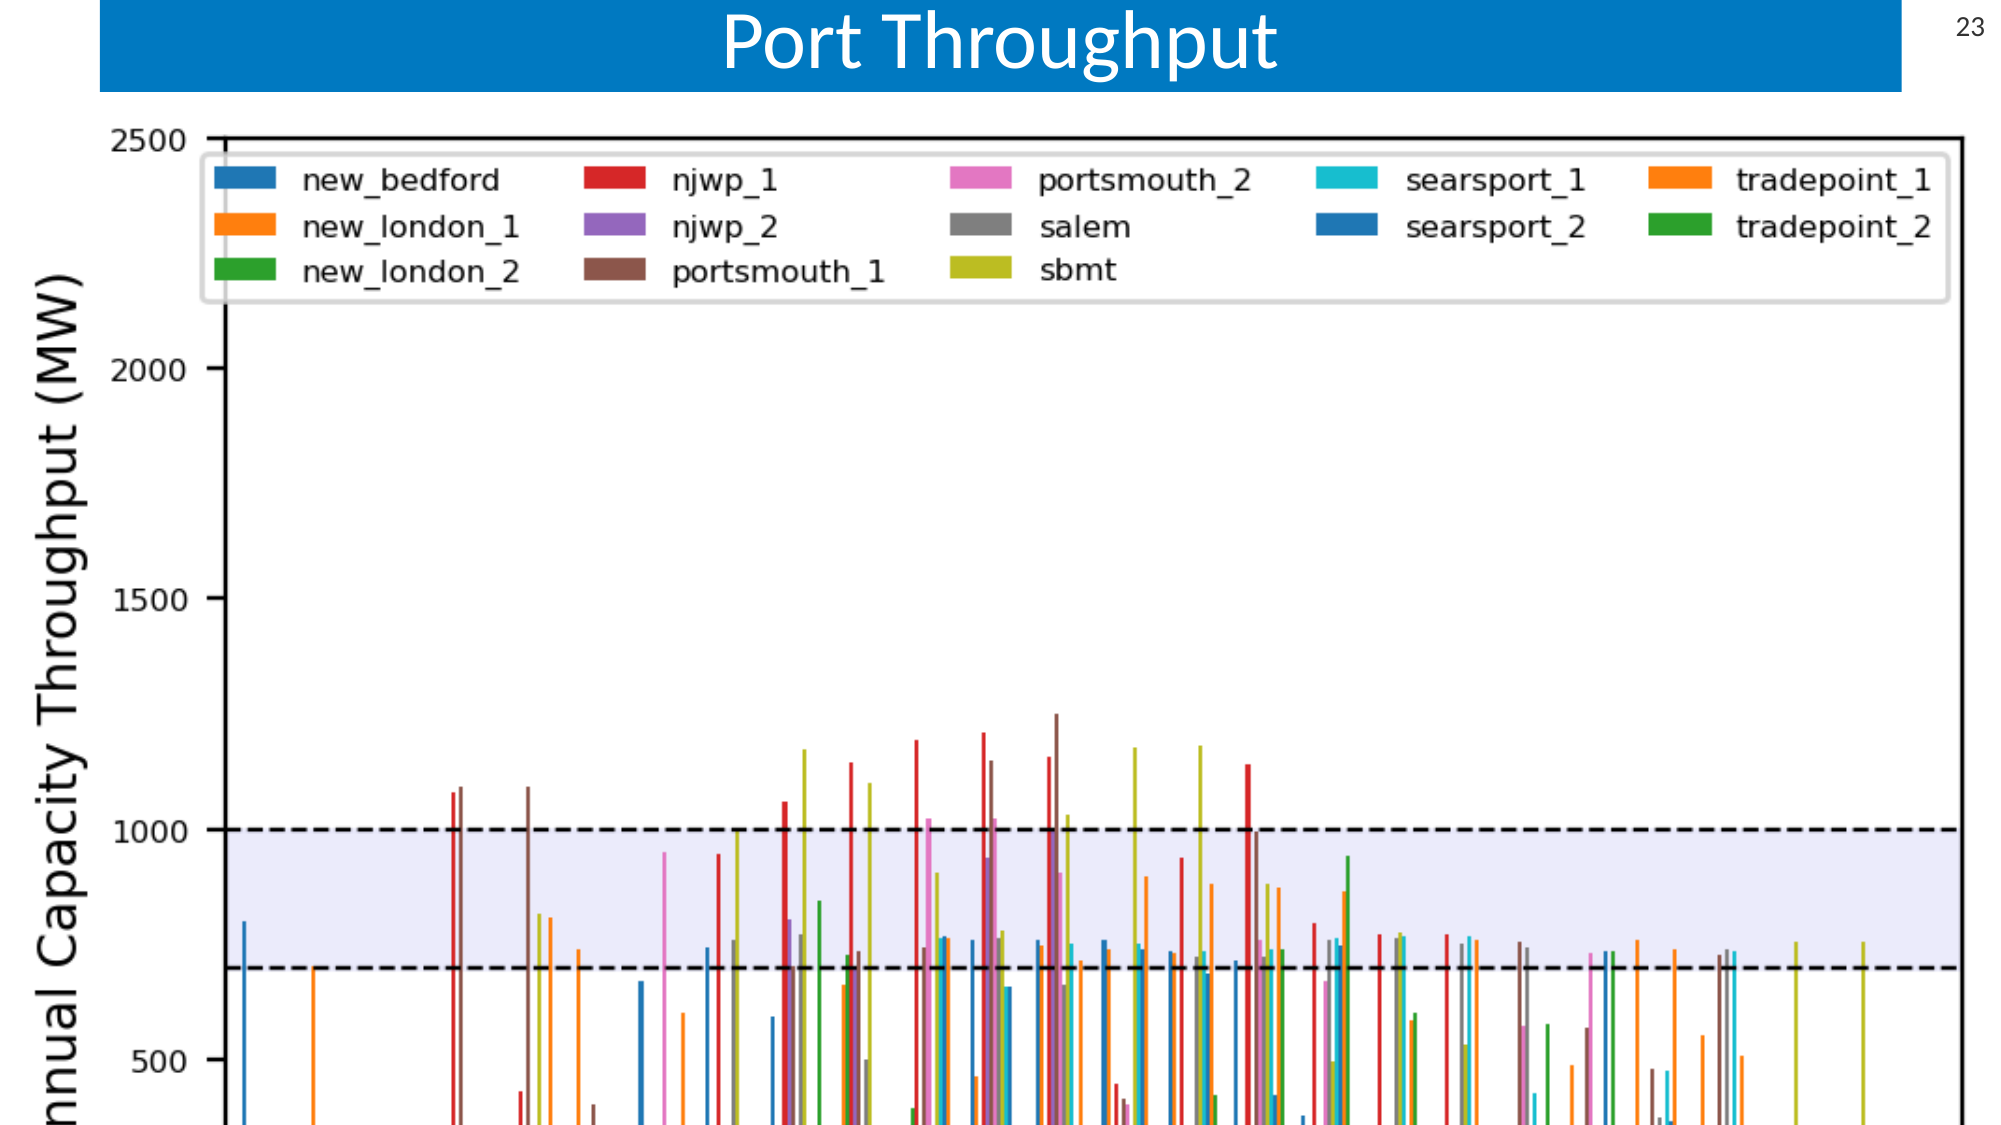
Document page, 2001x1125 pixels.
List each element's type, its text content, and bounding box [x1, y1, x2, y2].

title Port Throughput [99, 0, 1902, 91]
picture [0, 92, 2000, 1125]
